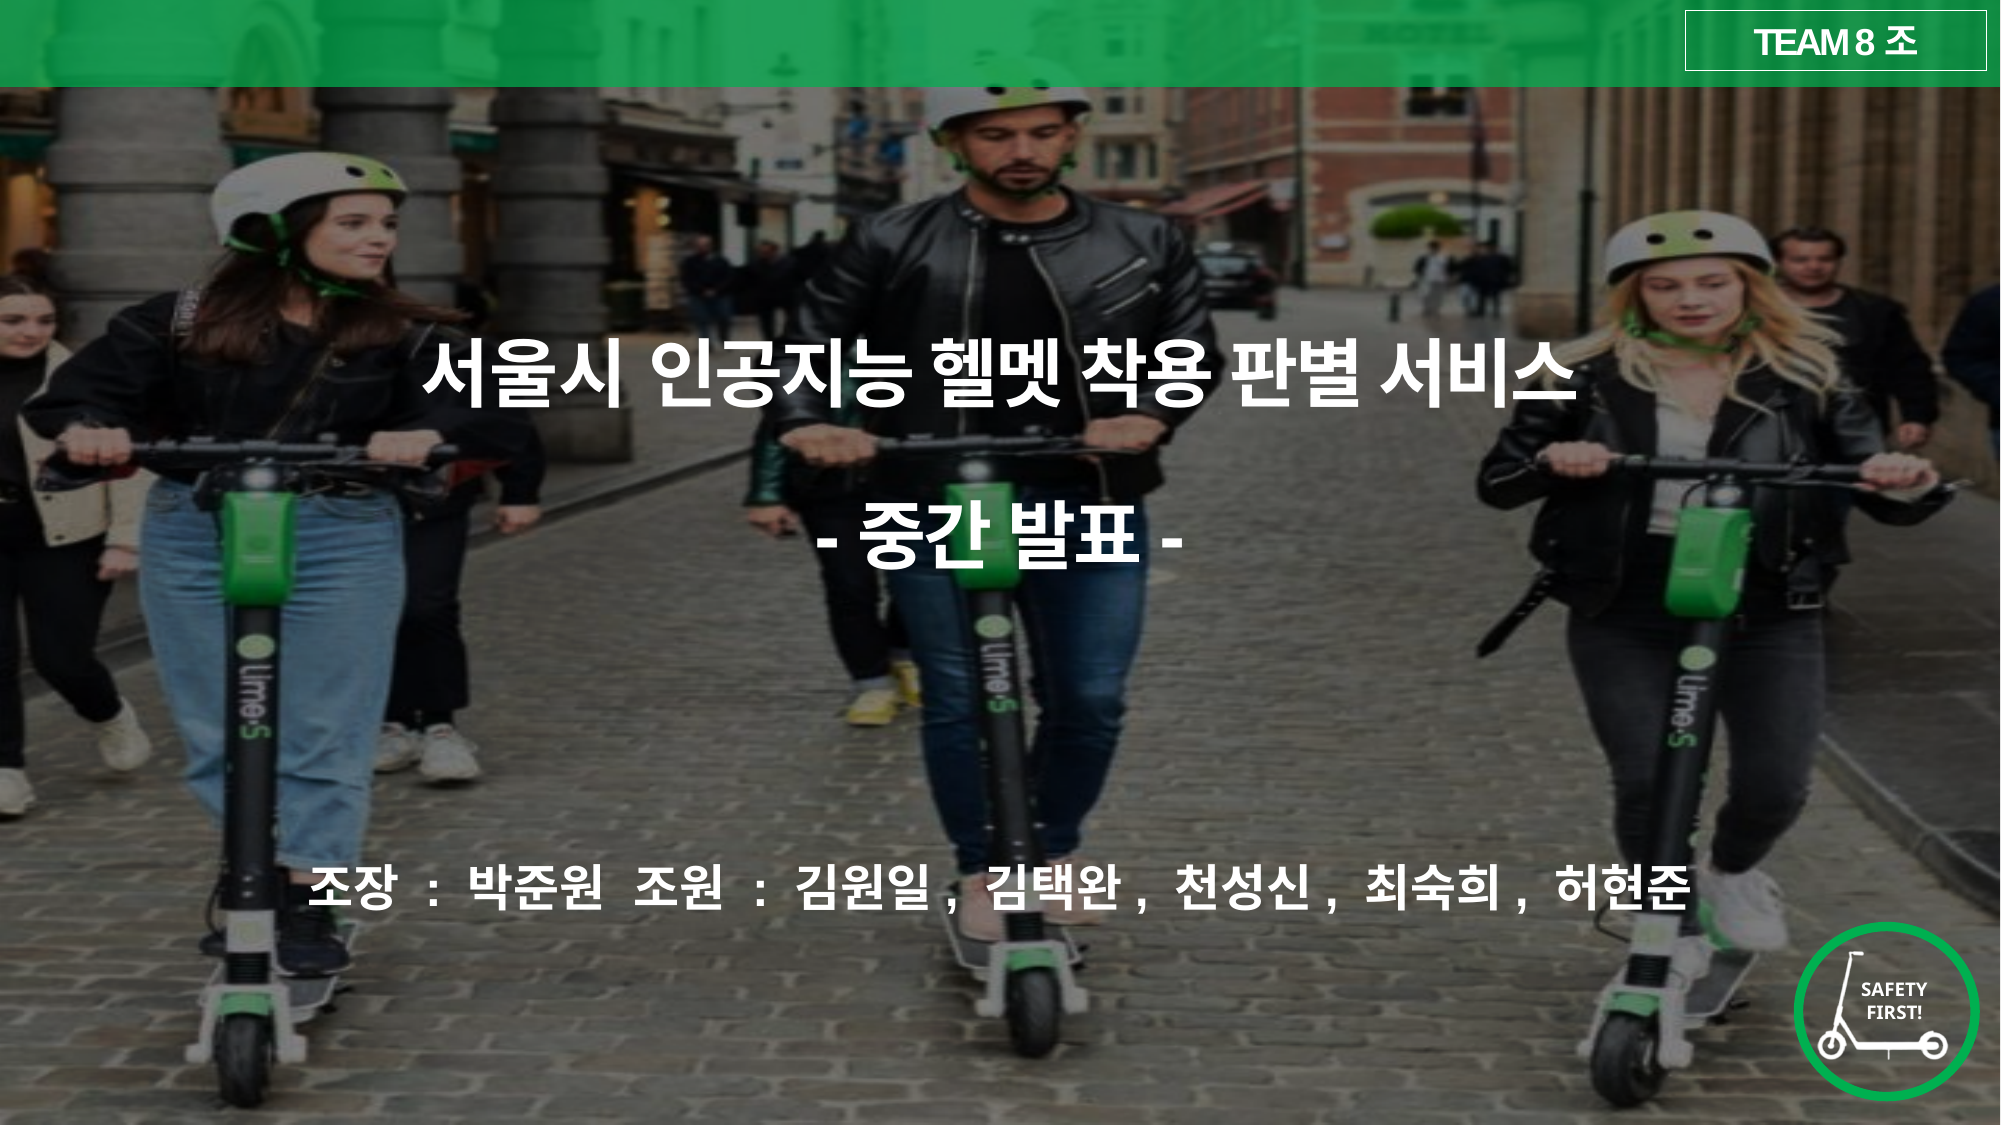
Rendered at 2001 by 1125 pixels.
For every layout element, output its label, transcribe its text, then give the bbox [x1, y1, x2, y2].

title 서울시 인공지능 헬멧 착용 판별 서비스 -중간 발표- [250, 263, 1750, 587]
picture [0, 0, 2001, 1125]
subtitle 조장 : 박준원 조원 : 김원일, 김택완, 천성신, 최숙희, 허현준 [266, 818, 1734, 945]
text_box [1798, 926, 1976, 1097]
text_box TEAM 8조 [1685, 10, 1987, 71]
text_box [0, 0, 2000, 88]
